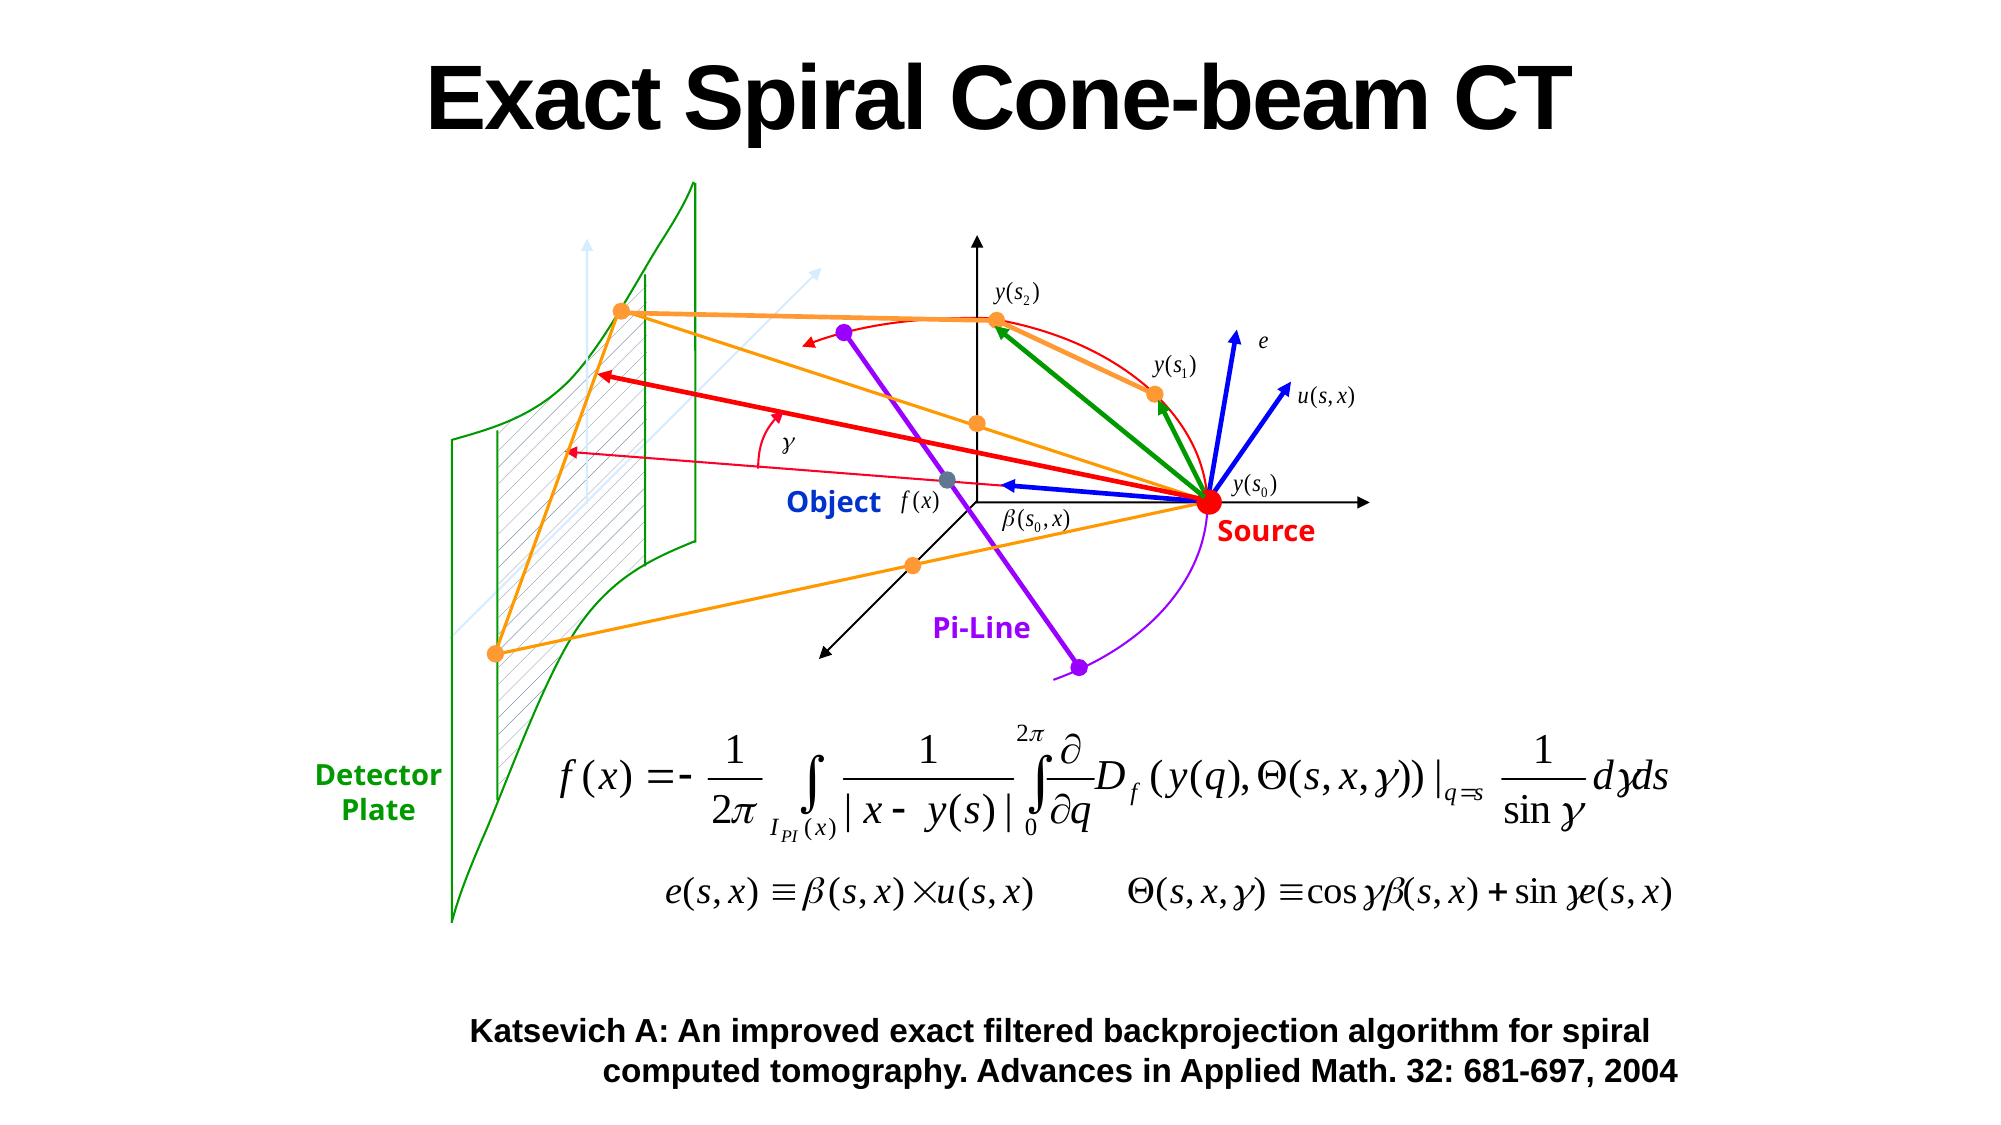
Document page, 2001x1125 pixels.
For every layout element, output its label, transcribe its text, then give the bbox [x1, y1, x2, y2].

text_box Katsevich A: An improved exact filtered backprojection algorithm for spiral computed tomography. Advances in Applied Math. 32: 681-697, 2004 [469, 1009, 1739, 1090]
title Exact Spiral Cone-beam CT [275, 4, 1725, 182]
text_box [306, 181, 1679, 924]
